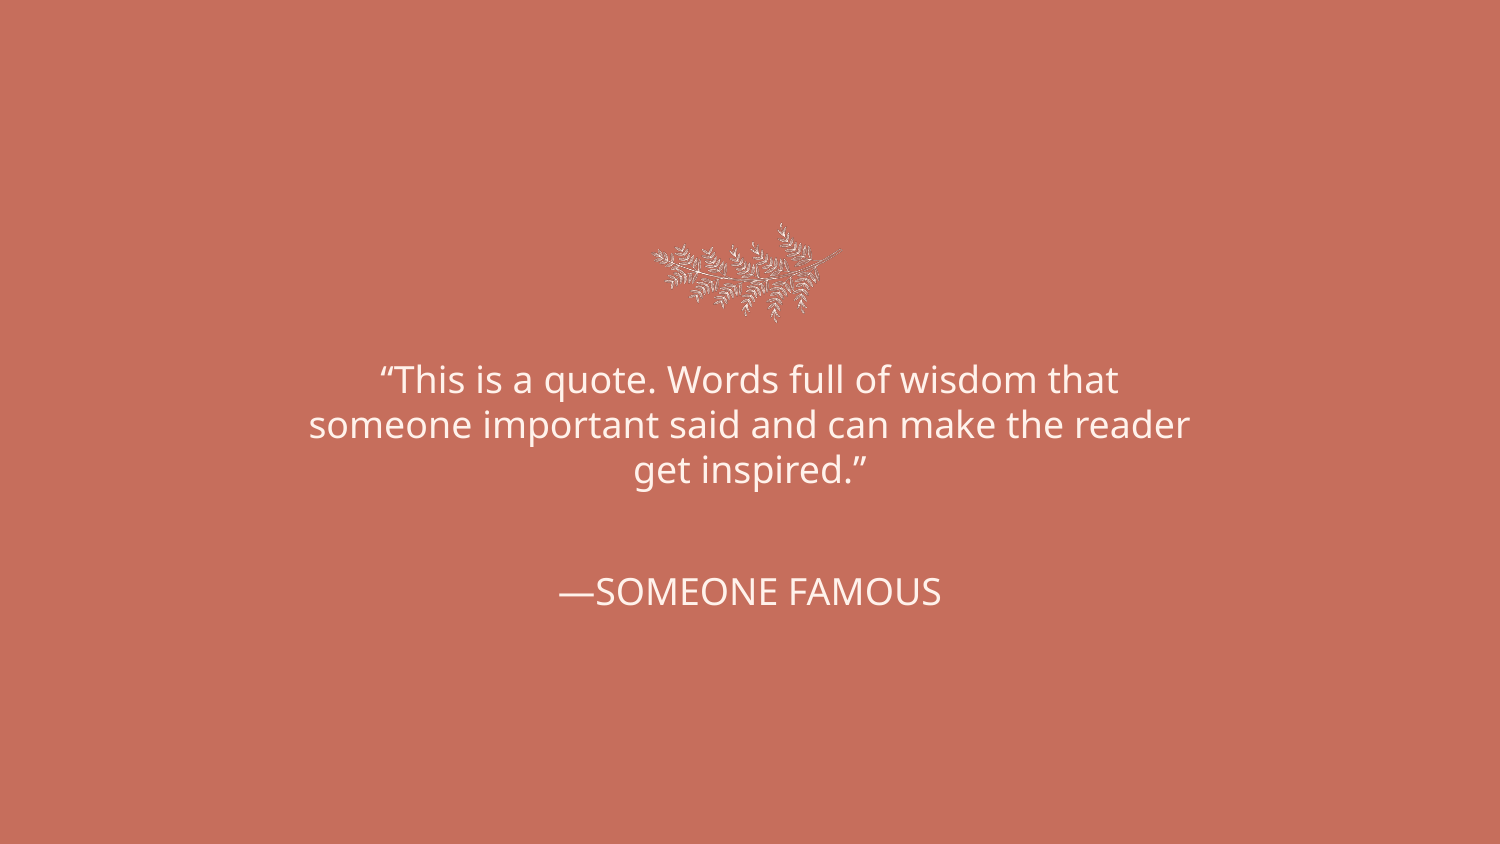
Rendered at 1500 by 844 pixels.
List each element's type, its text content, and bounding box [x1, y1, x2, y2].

subtitle “This is a quote. Words full of wisdom that someone important said and can make the reader get inspired.” [287, 349, 1213, 506]
title —SOMEONE FAMOUS [514, 552, 986, 648]
picture [648, 161, 853, 369]
